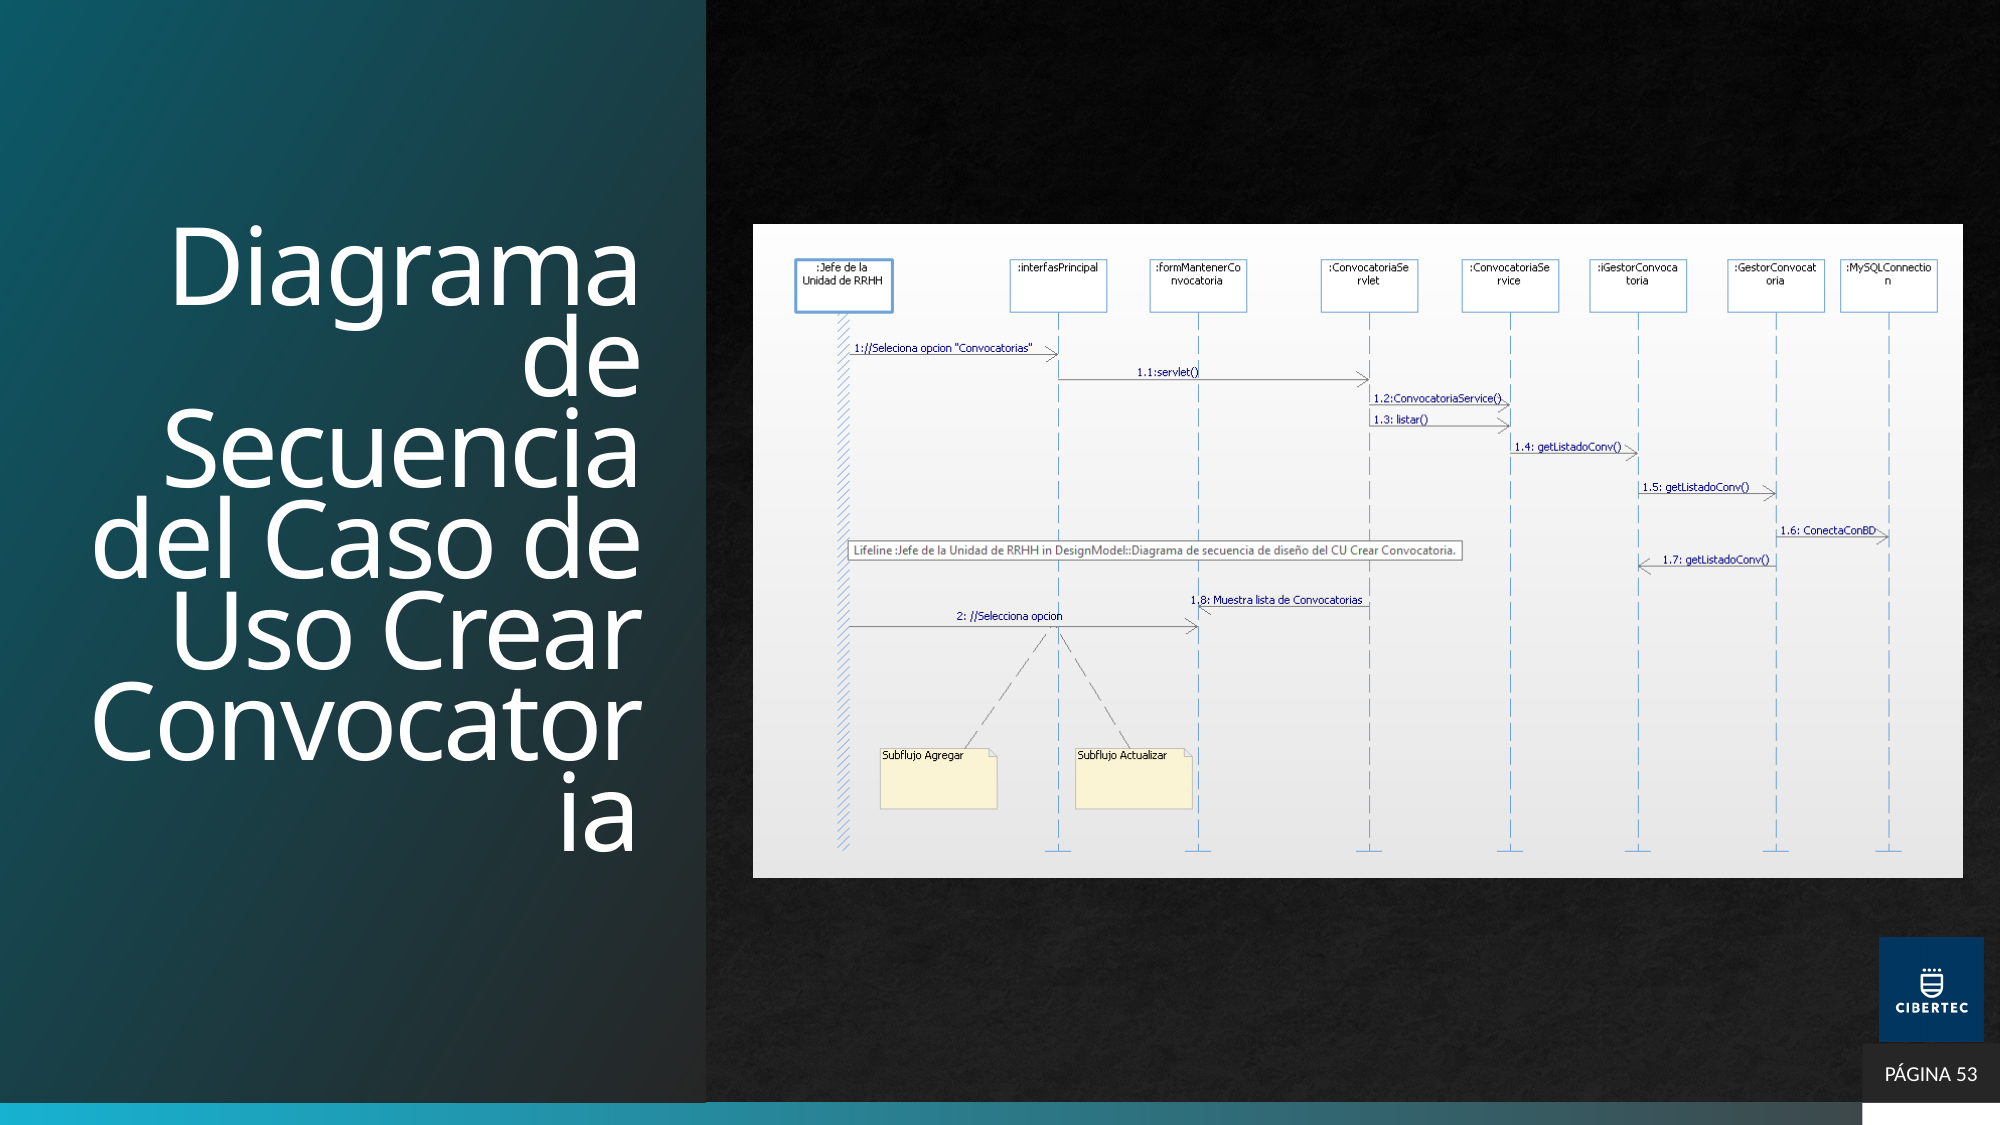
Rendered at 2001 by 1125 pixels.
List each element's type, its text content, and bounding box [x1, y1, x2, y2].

slide_number PÁGINA 53 [1862, 1043, 2000, 1103]
picture [707, 0, 2000, 1103]
title Diagrama de Secuencia del Caso de Uso Crear Convocatoria [0, 0, 707, 1103]
